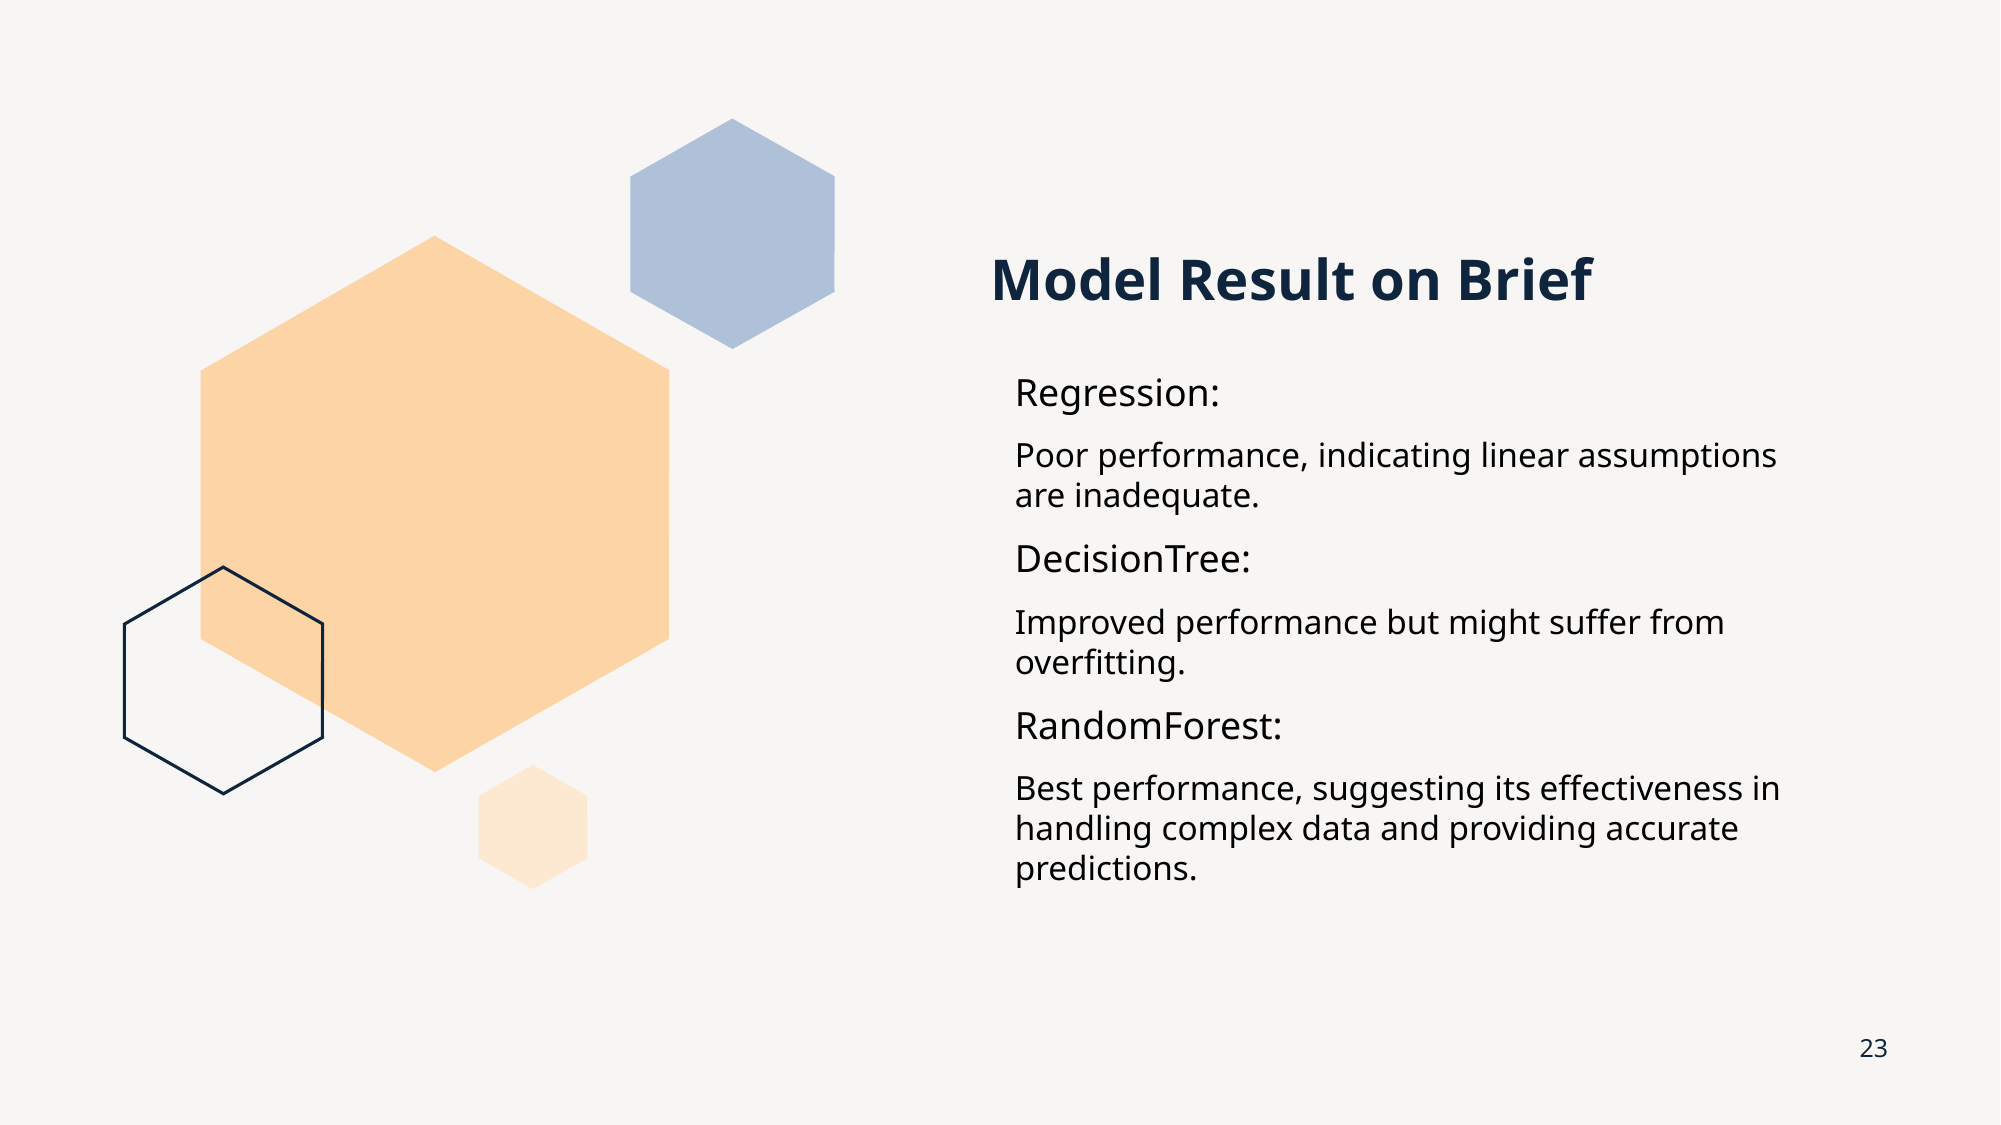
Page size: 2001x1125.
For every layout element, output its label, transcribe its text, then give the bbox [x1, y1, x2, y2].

list Regression: Poor performance, indicating linear assumptions are inadequate. DecisionTree: Improved performance but might suffer from overfitting. RandomForest: Best performance, suggesting its effectiveness in handling complex data and providing accurate predictions. [999, 361, 1837, 935]
title Model Result on Brief [975, 226, 1717, 320]
slide_number 23 [1836, 1020, 1912, 1080]
